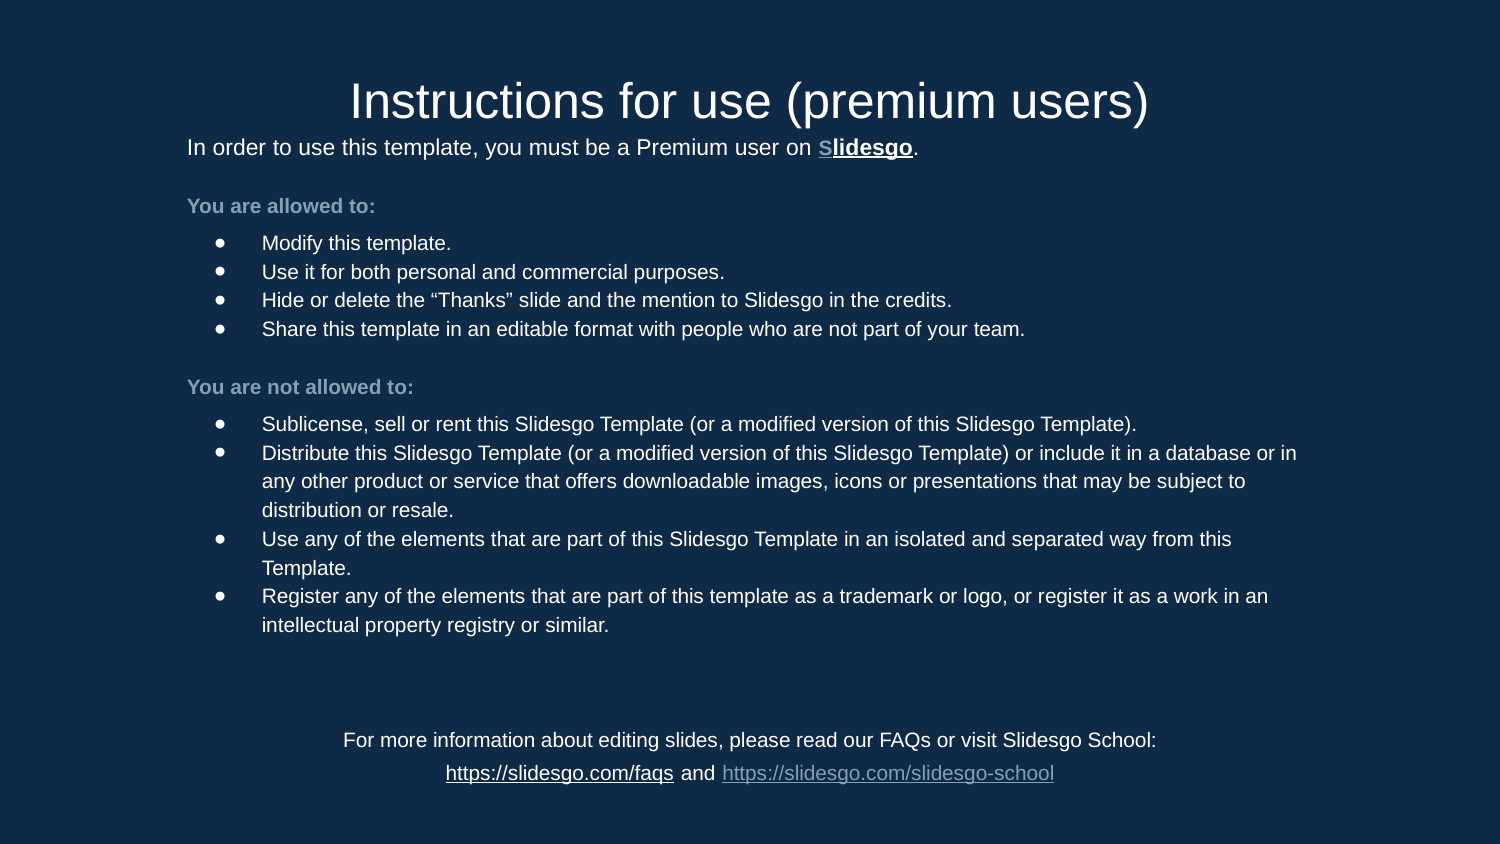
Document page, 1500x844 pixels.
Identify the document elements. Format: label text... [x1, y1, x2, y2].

text_box For more information about editing slides, please read our FAQs or visit Slidesgo School: https://slidesgo.com/faqs and https://slidesgo.com/slidesgo-school [171, 707, 1328, 780]
text_box In order to use this template, you must be a Premium user on Slidesgo. You are allowed to: Modify this template. Use it for both personal and commercial purposes. Hide or delete the “Thanks” slide and the mention to Slidesgo in the credits. Share this template in an editable format with people who are not part of your team. You are not allowed to: Sublicense, sell or rent this Slidesgo Template (or a modified version of this Slidesgo Template). Distribute this Slidesgo Template (or a modified version of this Slidesgo Template) or include it in a database or in any other product or service that offers downloadable images, icons or presentations that may be subject to distribution or resale. Use any of the elements that are part of this Slidesgo Template in an isolated and separated way from this Template. Register any of the elements that are part of this template as a trademark or logo, or register it as a work in an intellectual property registry or similar. [171, 113, 1328, 186]
text_box Instructions for use (premium users) [171, 53, 1328, 113]
